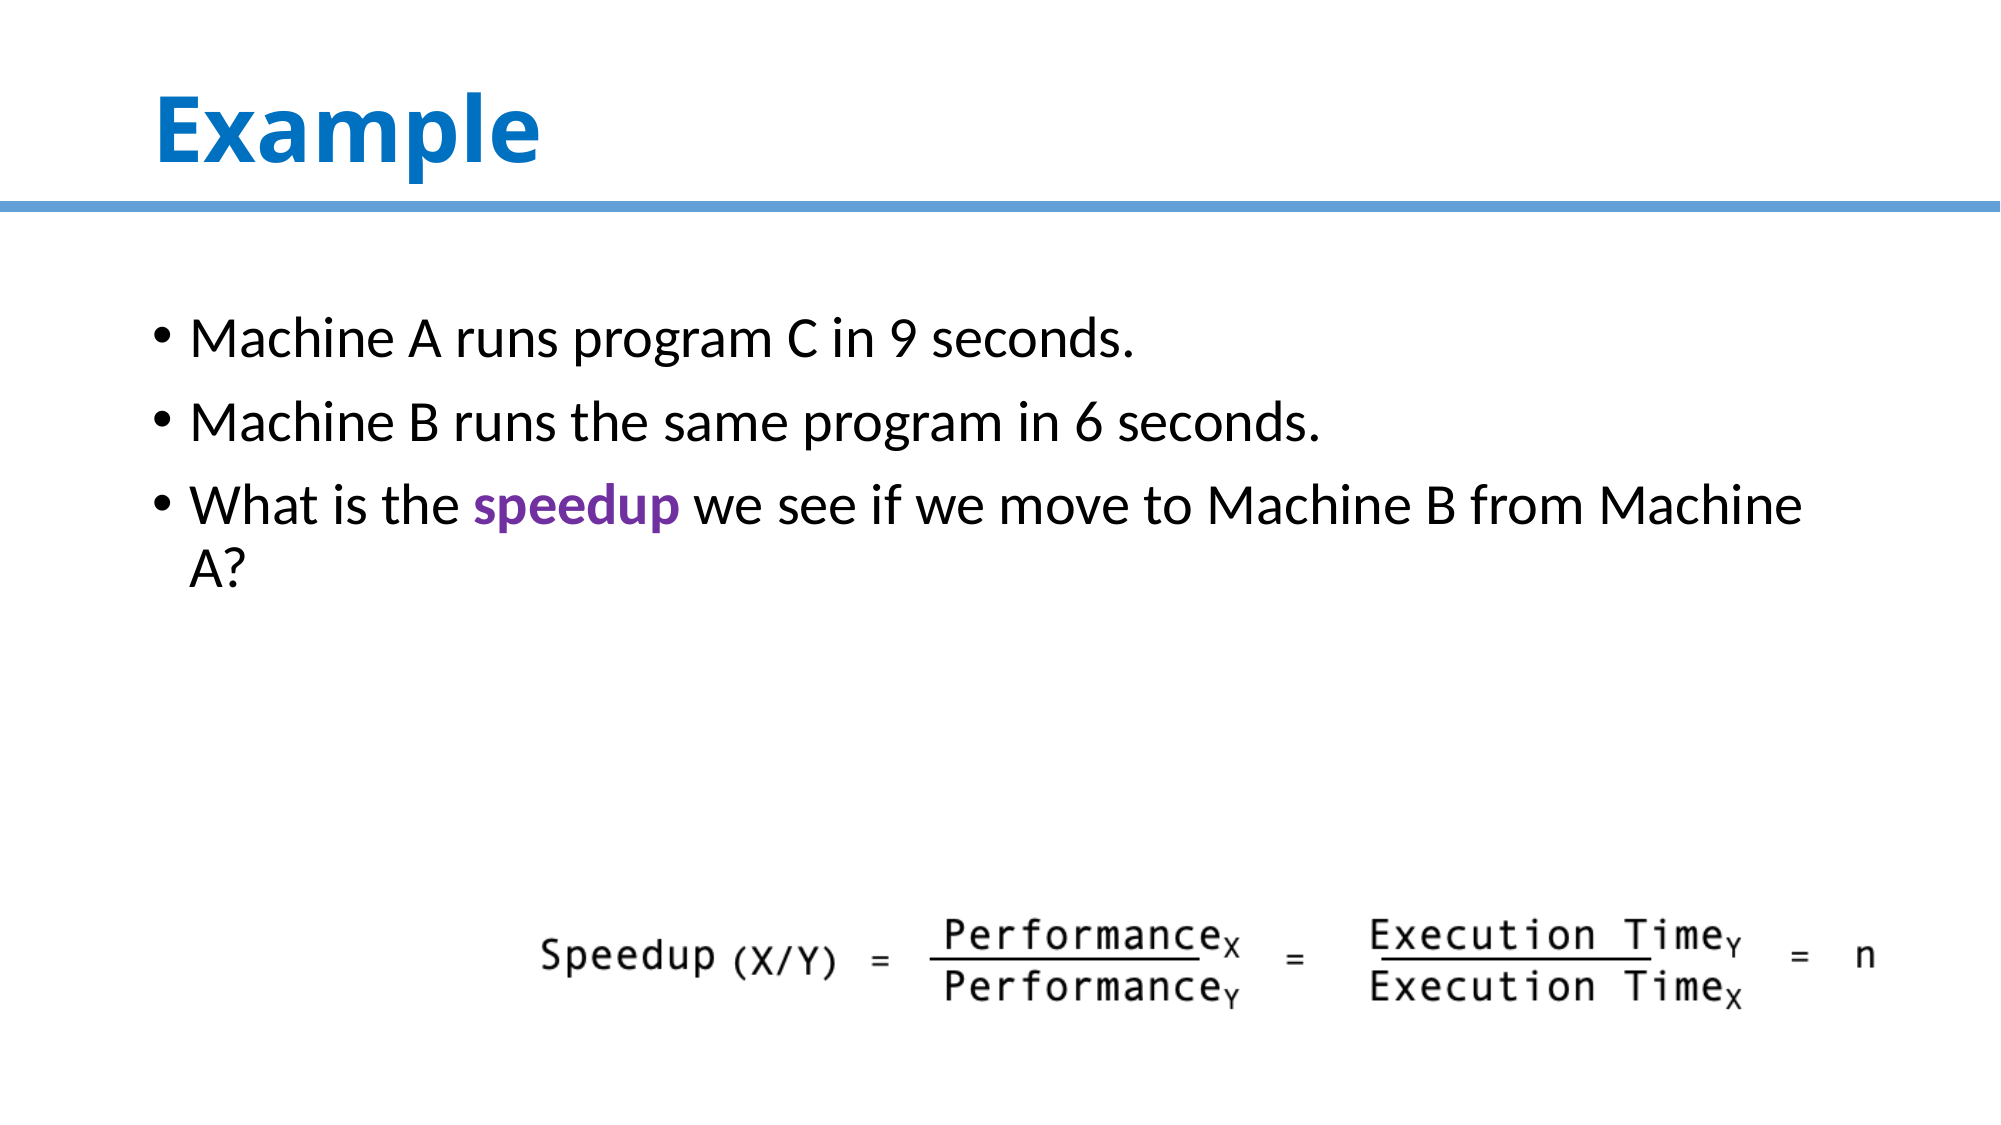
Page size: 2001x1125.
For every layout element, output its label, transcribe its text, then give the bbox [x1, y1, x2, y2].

picture [511, 892, 1900, 1035]
list Machine A runs program C in 9 seconds. Machine B runs the same program in 6 seconds. What is the speedup we see if we move to Machine B from Machine A? [137, 299, 1863, 1014]
title Example [137, 59, 1863, 207]
